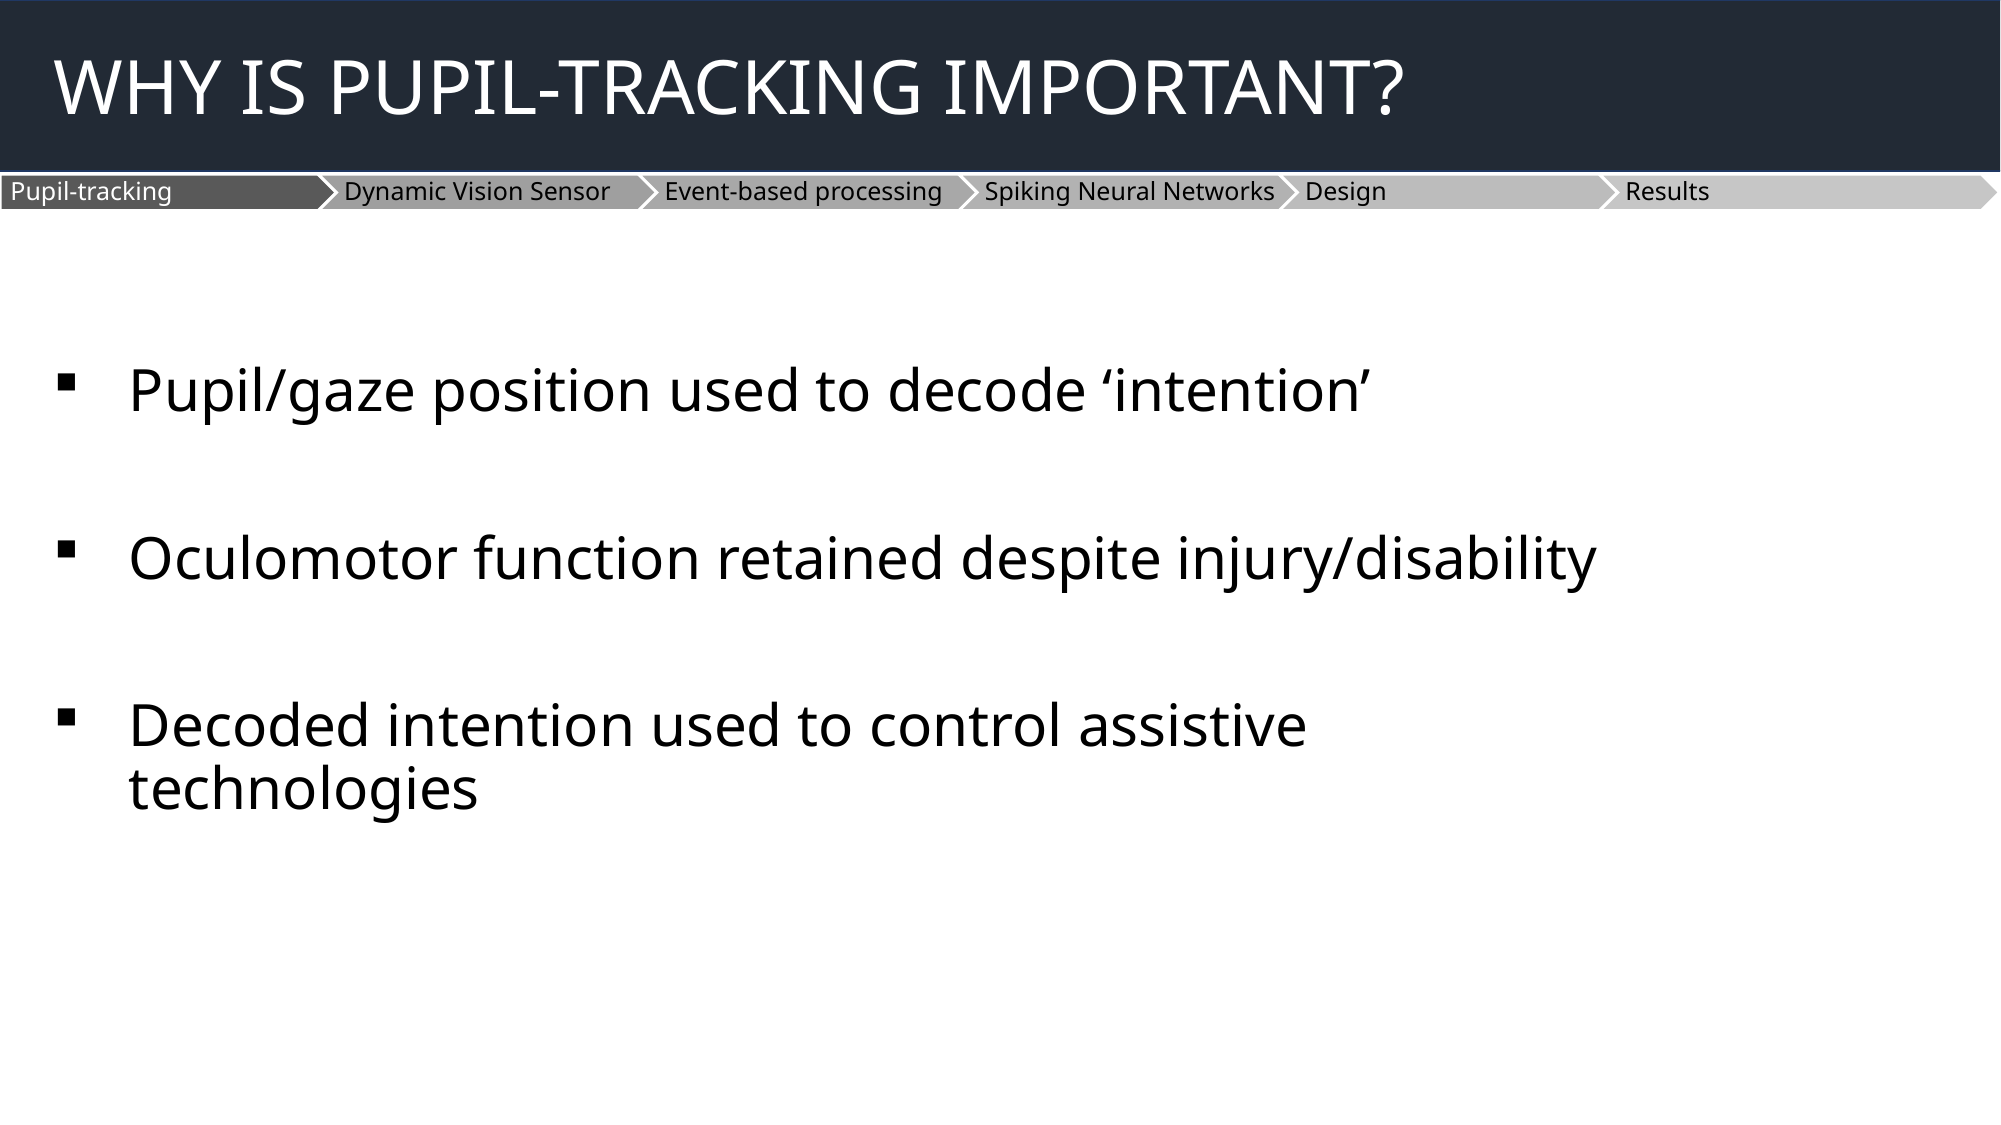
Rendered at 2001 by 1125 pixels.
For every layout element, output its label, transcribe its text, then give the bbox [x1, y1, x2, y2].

list Pupil/gaze position used to decode ‘intention’ Oculomotor function retained despite injury/disability Decoded intention used to control assistive technologies [39, 353, 1648, 1014]
title WHY IS PUPIL-TRACKING IMPORTANT? [39, 10, 1955, 171]
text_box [0, 174, 2000, 211]
